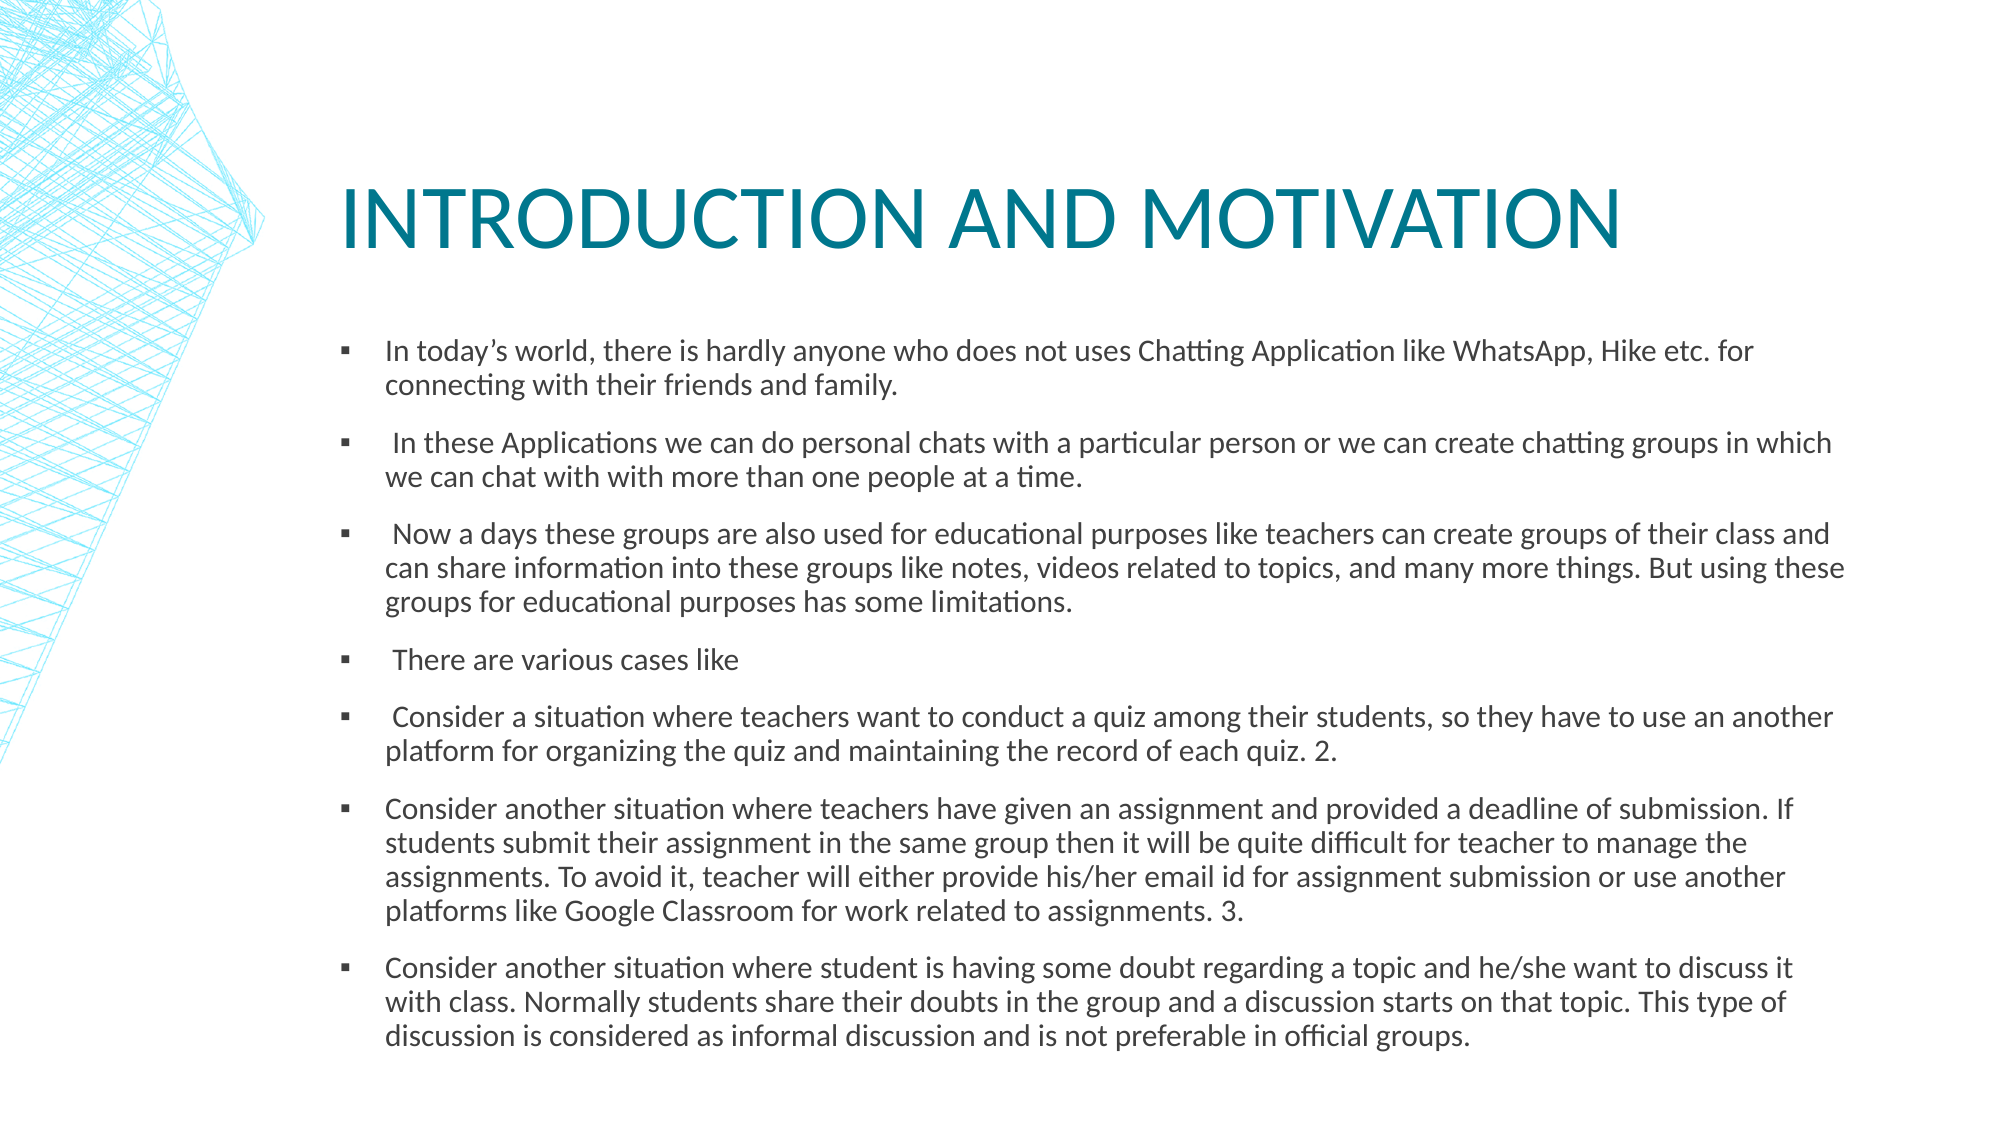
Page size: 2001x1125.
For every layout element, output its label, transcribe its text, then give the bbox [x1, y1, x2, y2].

title Introduction and motivation [324, 62, 1863, 275]
list In today’s world, there is hardly anyone who does not uses Chatting Application like WhatsApp, Hike etc. for connecting with their friends and family. In these Applications we can do personal chats with a particular person or we can create chatting groups in which we can chat with with more than one people at a time. Now a days these groups are also used for educational purposes like teachers can create groups of their class and can share information into these groups like notes, videos related to topics, and many more things. But using these groups for educational purposes has some limitations. There are various cases like Consider a situation where teachers want to conduct a quiz among their students, so they have to use an another platform for organizing the quiz and maintaining the record of each quiz. 2. Consider another situation where teachers have given an assignment and provided a deadline of submission. If students submit their assignment in the same group then it will be quite difficult for teacher to manage the assignments. To avoid it, teacher will either provide his/her email id for assignment submission or use another platforms like Google Classroom for work related to assignments. 3. Consider another situation where student is having some doubt regarding a topic and he/she want to discuss it with class. Normally students share their doubts in the group and a discussion starts on that topic. This type of discussion is considered as informal discussion and is not preferable in official groups. [324, 327, 1863, 1063]
picture [0, 0, 2001, 1125]
